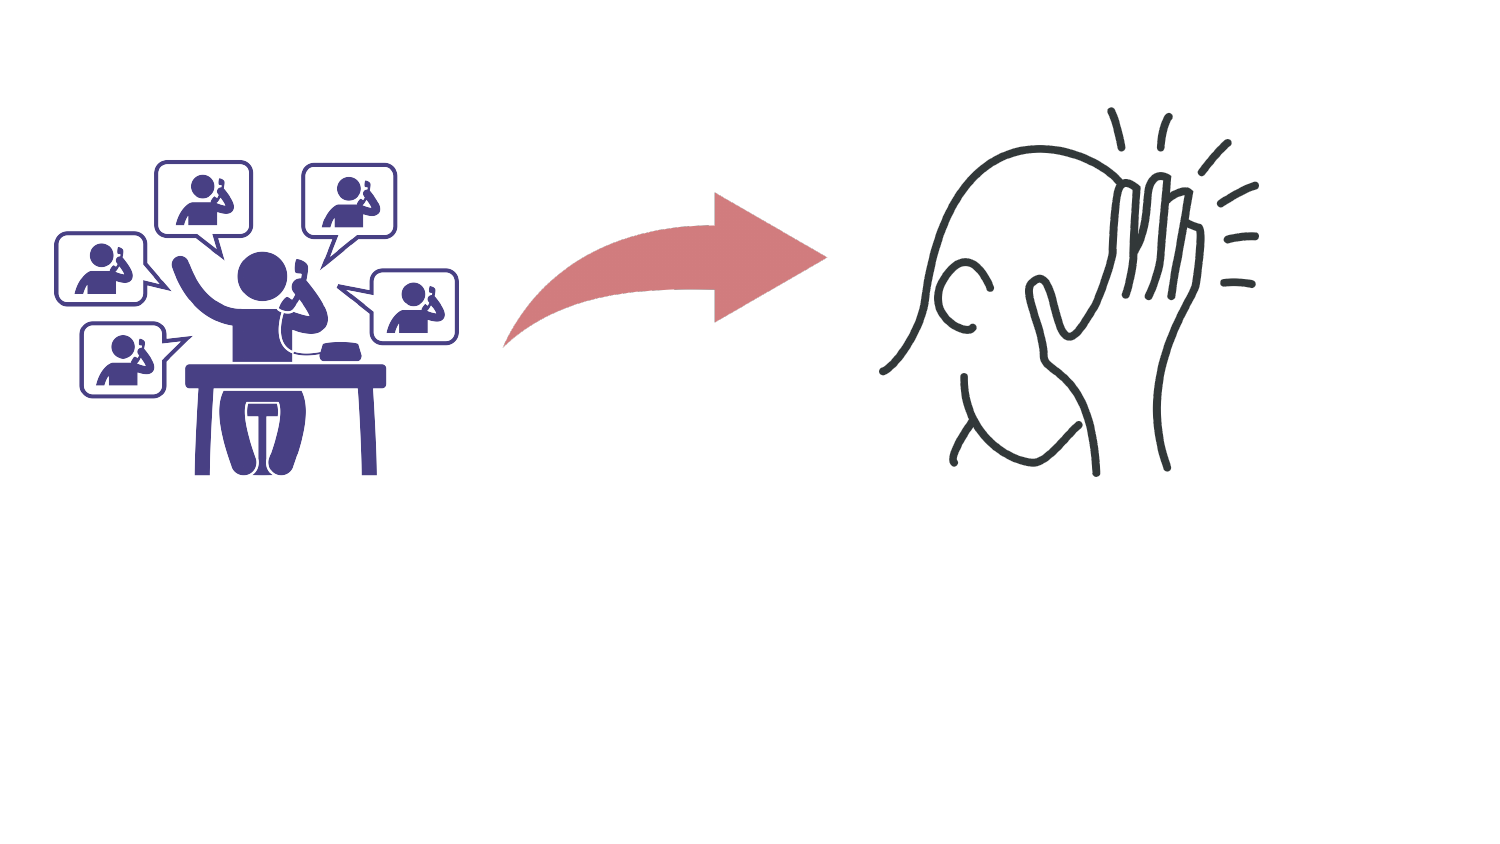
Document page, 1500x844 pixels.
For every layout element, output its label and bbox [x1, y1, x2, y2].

picture [879, 102, 1260, 482]
picture [479, 88, 841, 449]
picture [54, 115, 459, 521]
